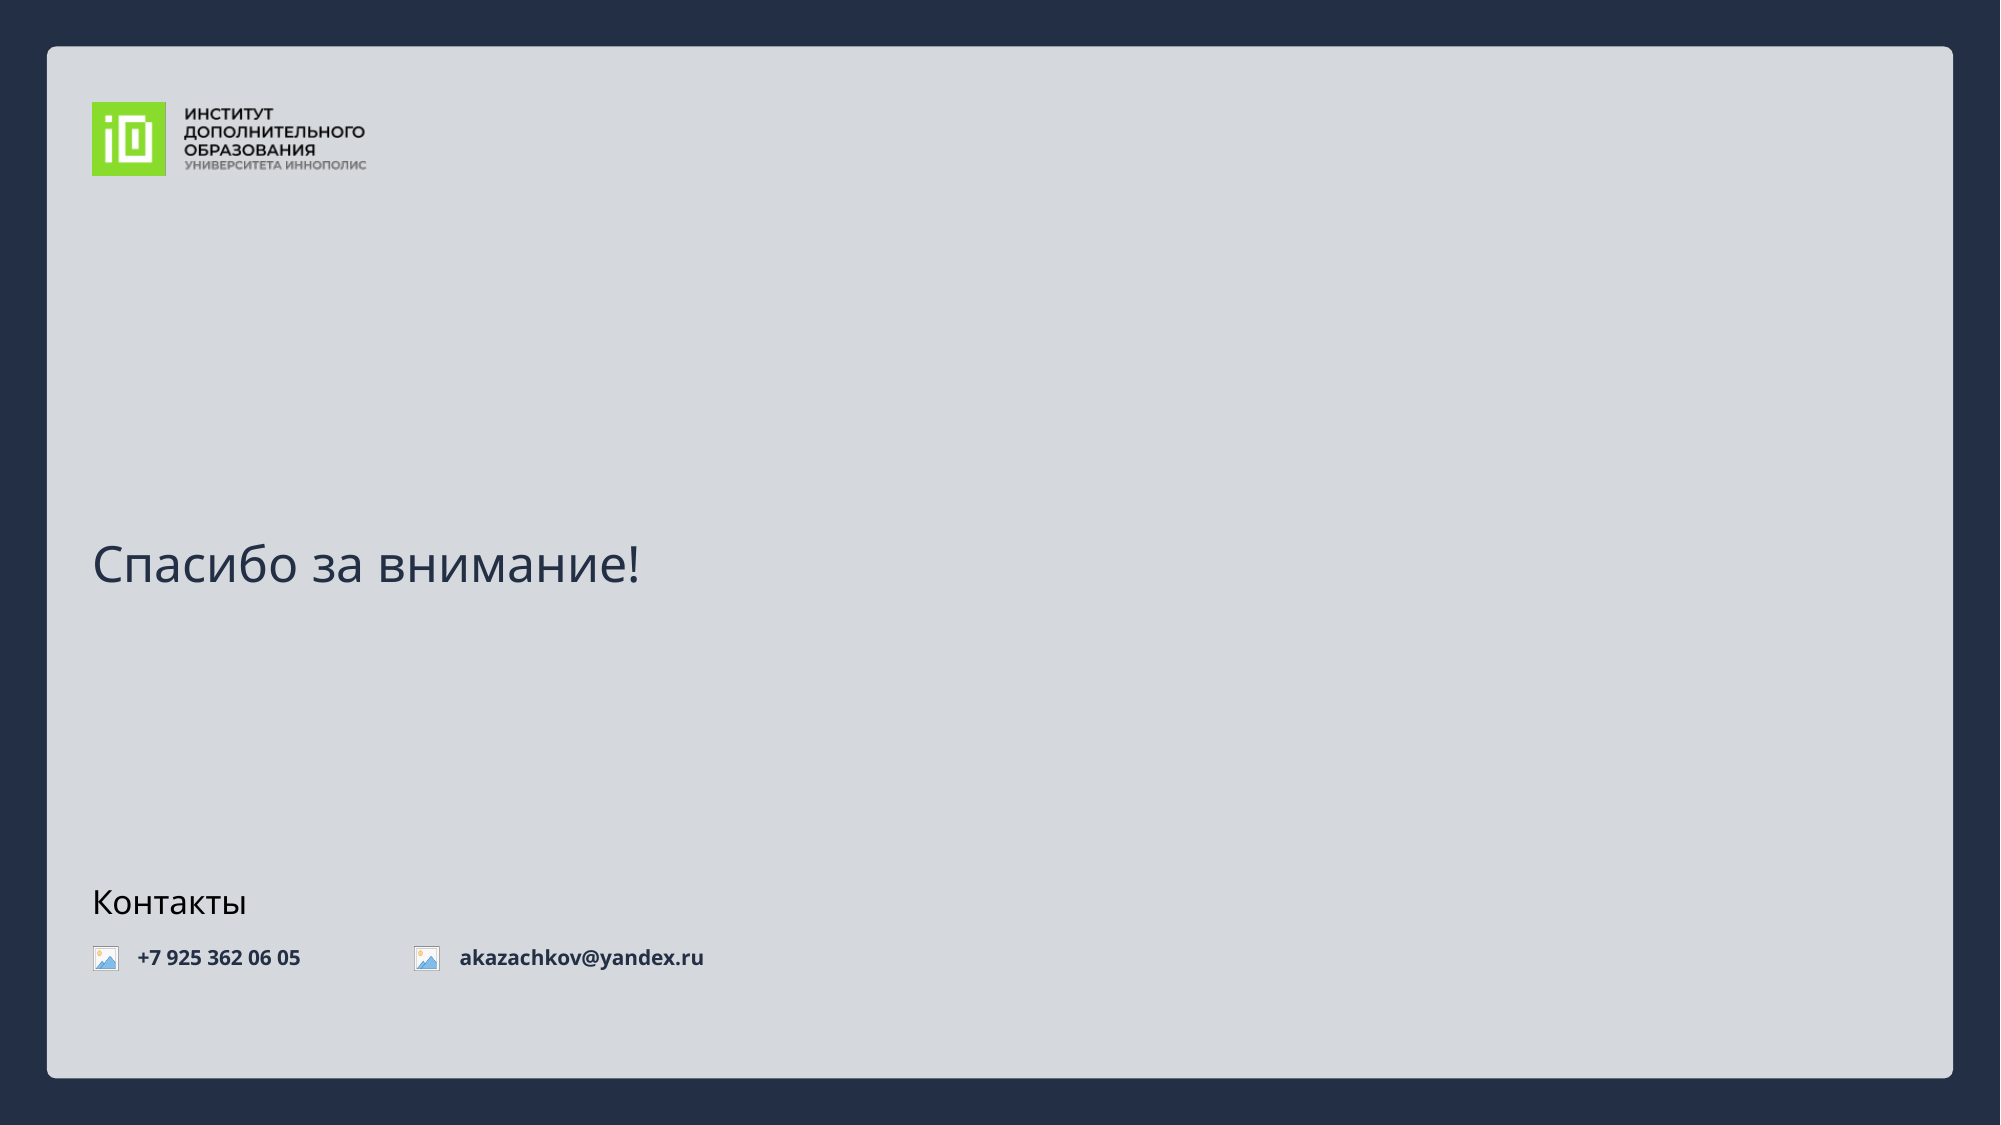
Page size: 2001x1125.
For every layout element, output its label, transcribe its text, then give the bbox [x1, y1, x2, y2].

list +7 925 362 06 05 [122, 939, 428, 978]
picture [413, 945, 440, 972]
list akazachkov@yandex.ru [444, 939, 829, 978]
picture [92, 102, 392, 176]
picture [92, 945, 119, 972]
